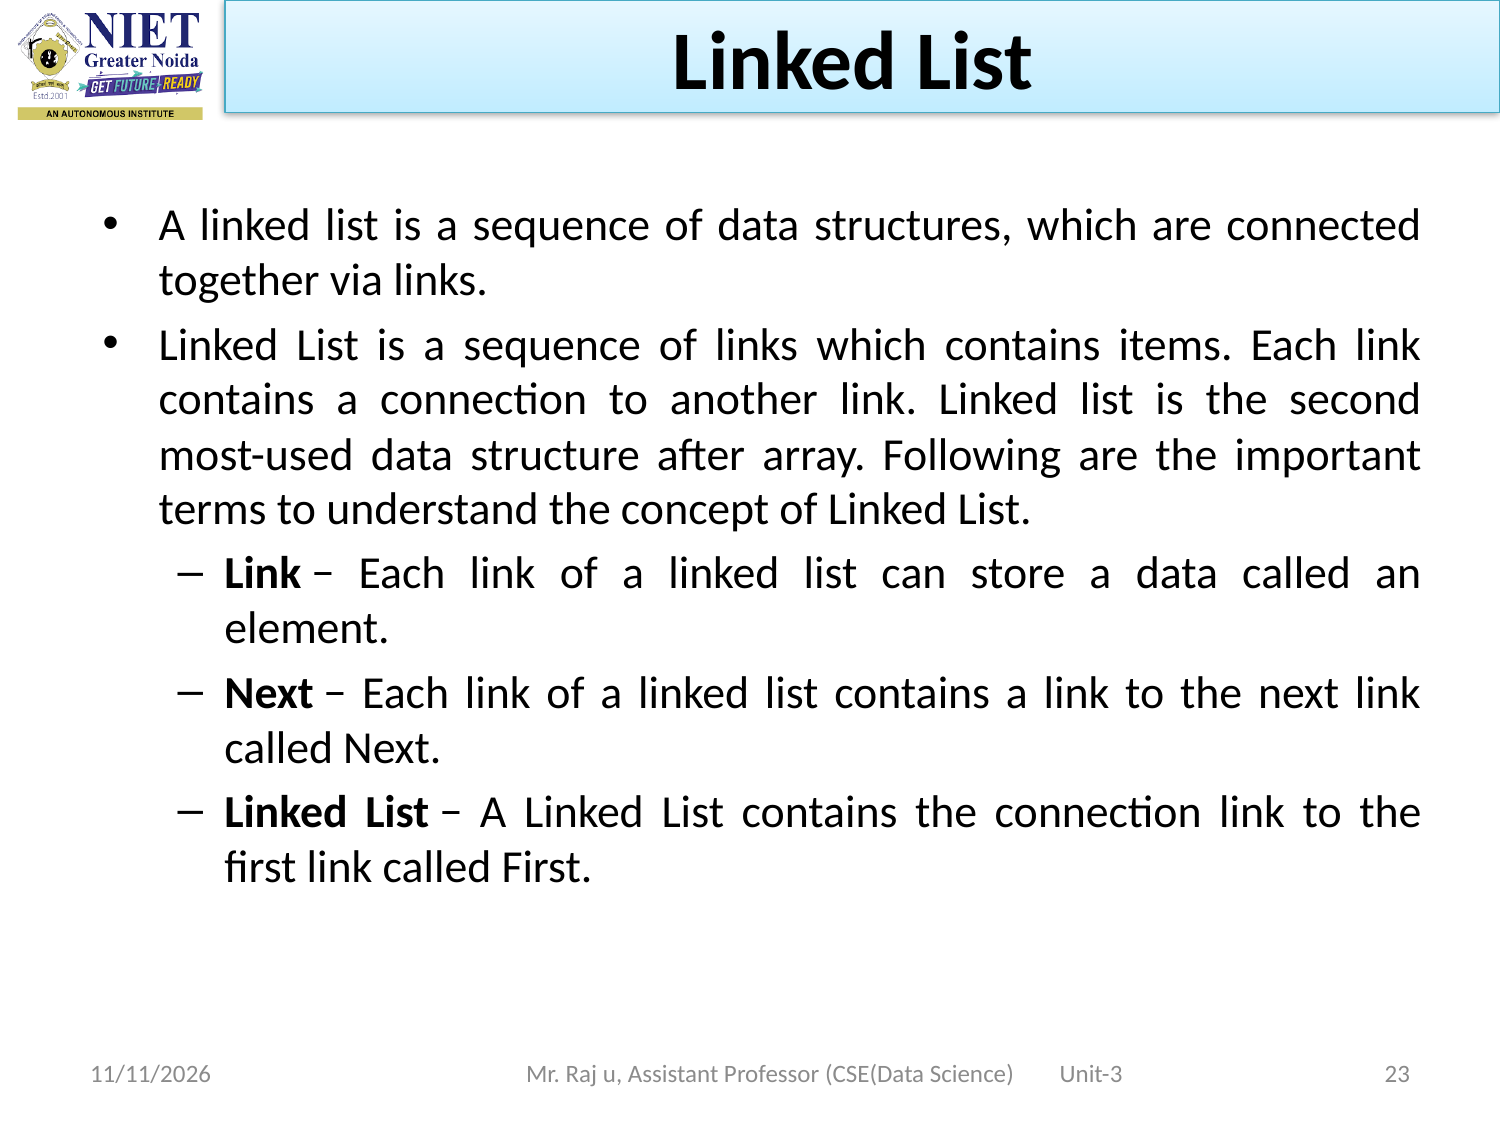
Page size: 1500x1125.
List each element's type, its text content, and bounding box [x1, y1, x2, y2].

slide_number 23 [1074, 1042, 1425, 1103]
picture [17, 13, 204, 120]
footer Mr. Raj u, Assistant Professor (CSE(Data Science) Unit-3 [412, 1042, 1074, 1103]
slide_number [75, 1042, 412, 1103]
text_box Linked List [224, 0, 1500, 113]
list A linked list is a sequence of data structures, which are connected together via links. Linked List is a sequence of links which contains items. Each link contains a connection to another link. Linked list is the second most-used data structure after array. Following are the important terms to understand the concept of Linked List. Link − Each link of a linked list can store a data called an element. Next − Each link of a linked list contains a link to the next link called Next. Linked List − A Linked List contains the connection link to the first link called First. [87, 187, 1438, 931]
